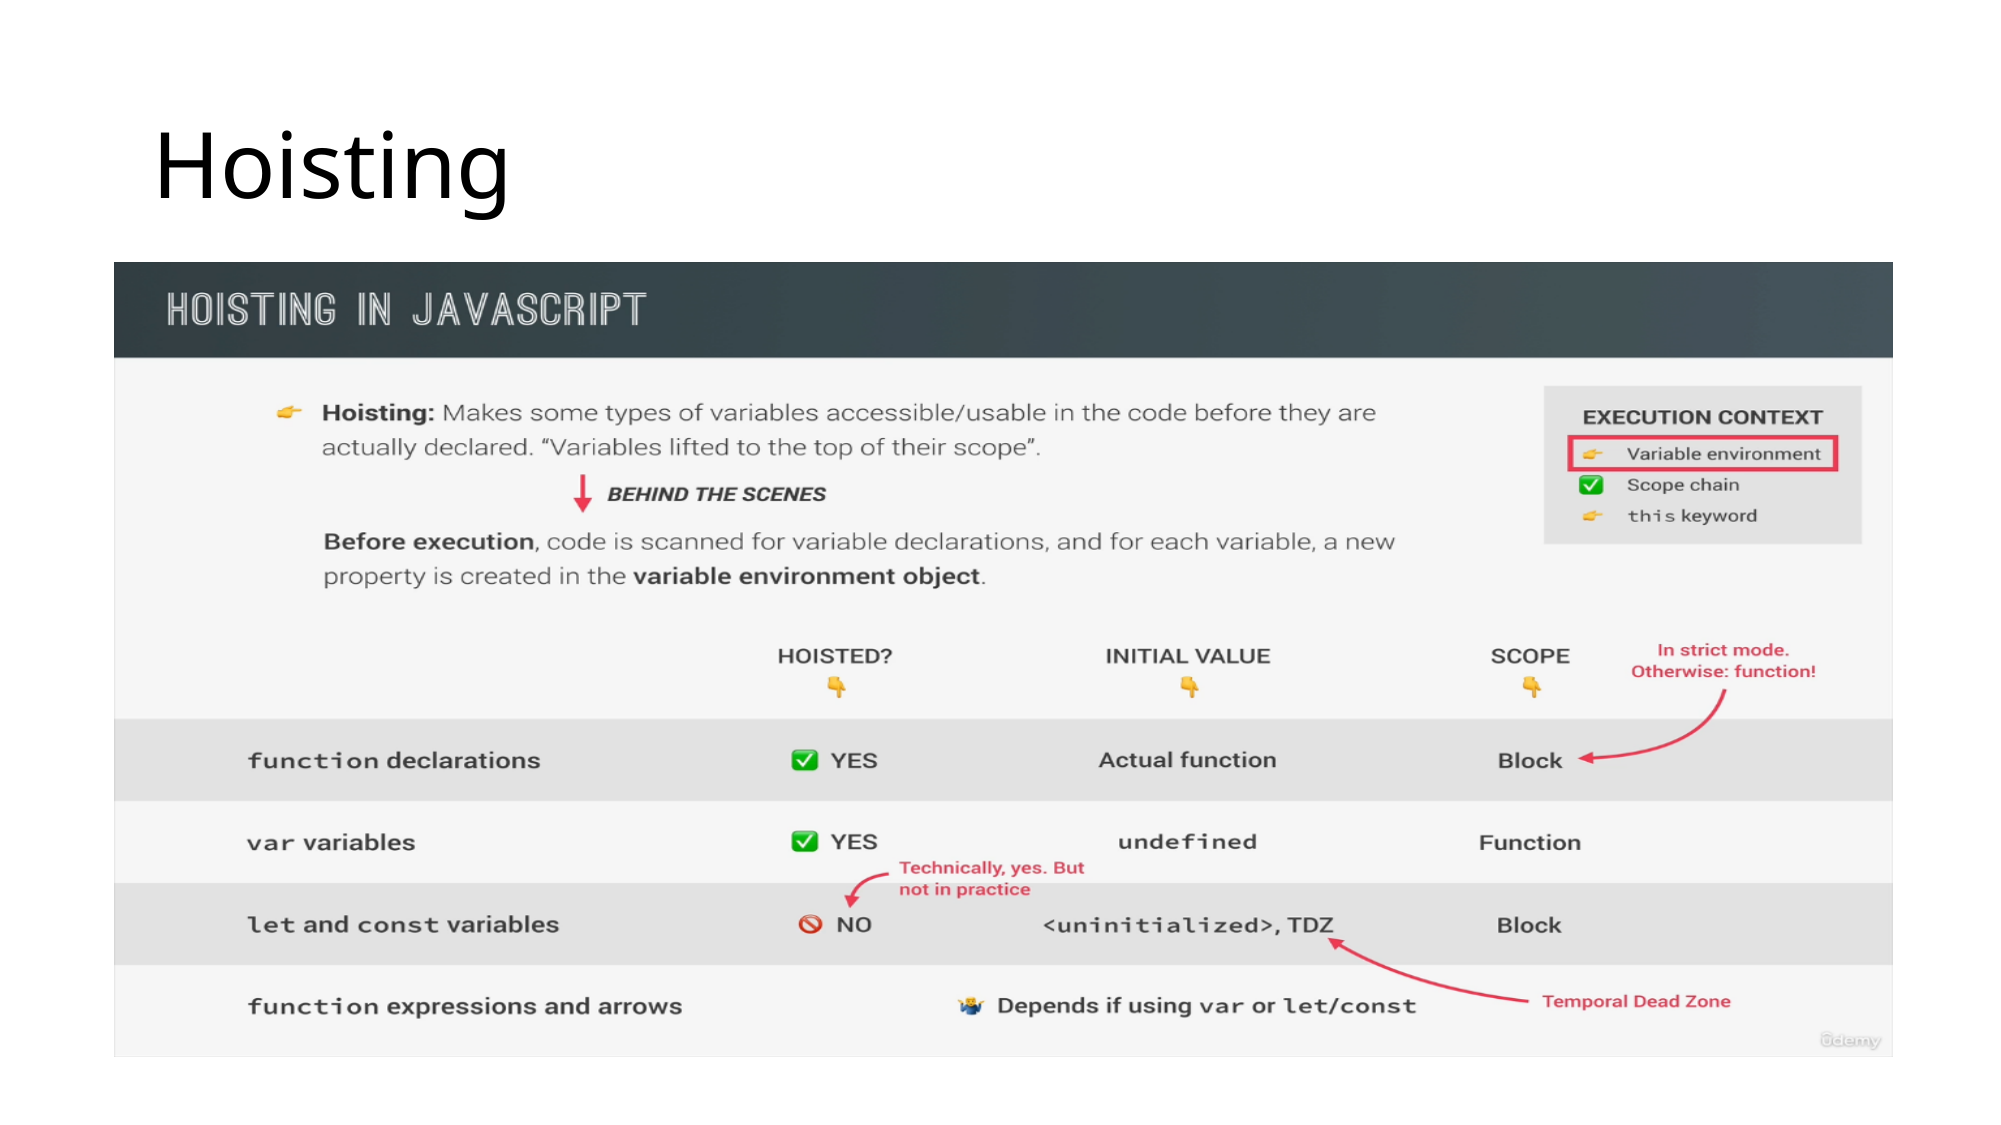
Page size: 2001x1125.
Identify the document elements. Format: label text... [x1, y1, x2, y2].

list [114, 262, 1893, 1057]
title Hoisting [137, 59, 1863, 262]
